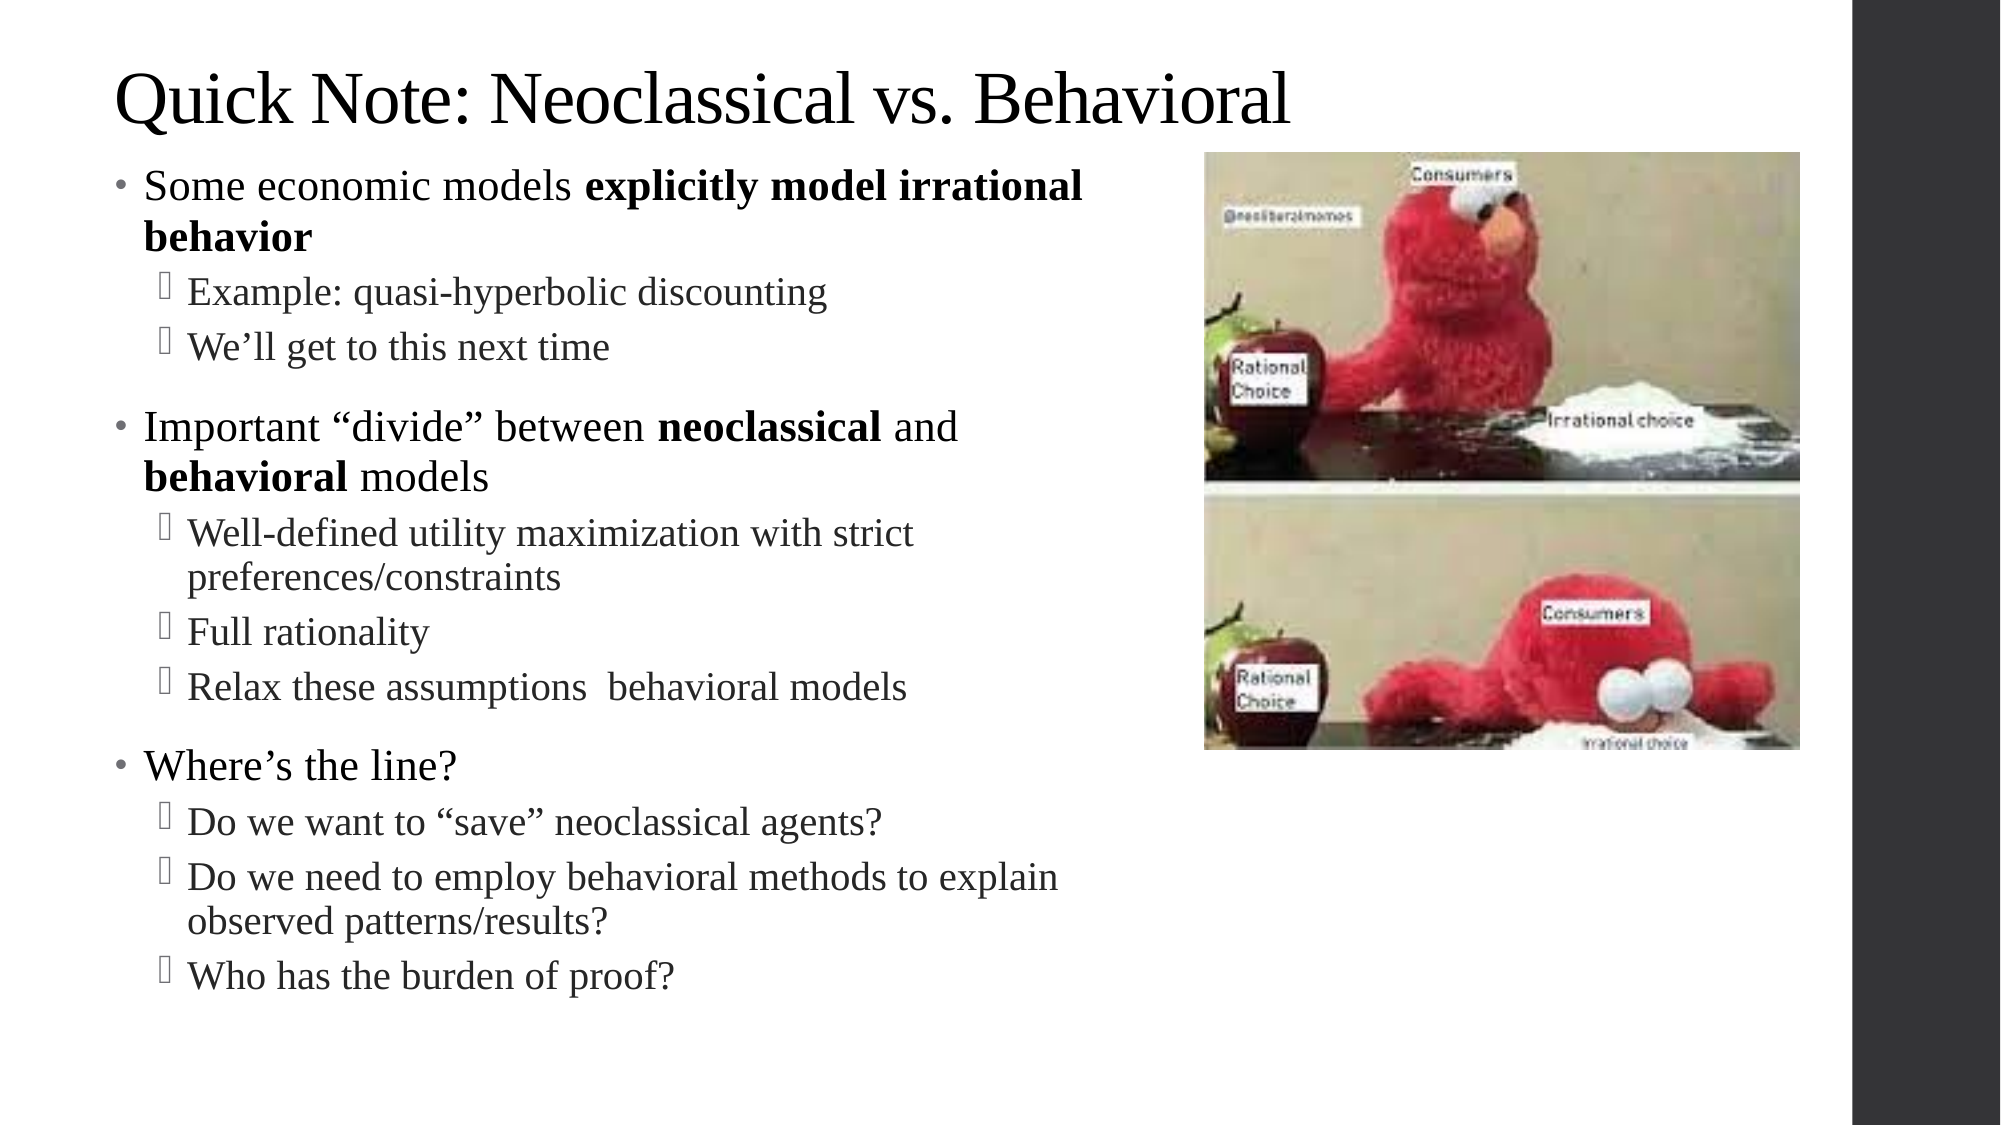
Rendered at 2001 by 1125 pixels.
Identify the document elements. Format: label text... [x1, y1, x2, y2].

title Quick Note: Neoclassical vs. Behavioral [99, 44, 1813, 148]
picture [1204, 152, 1800, 751]
